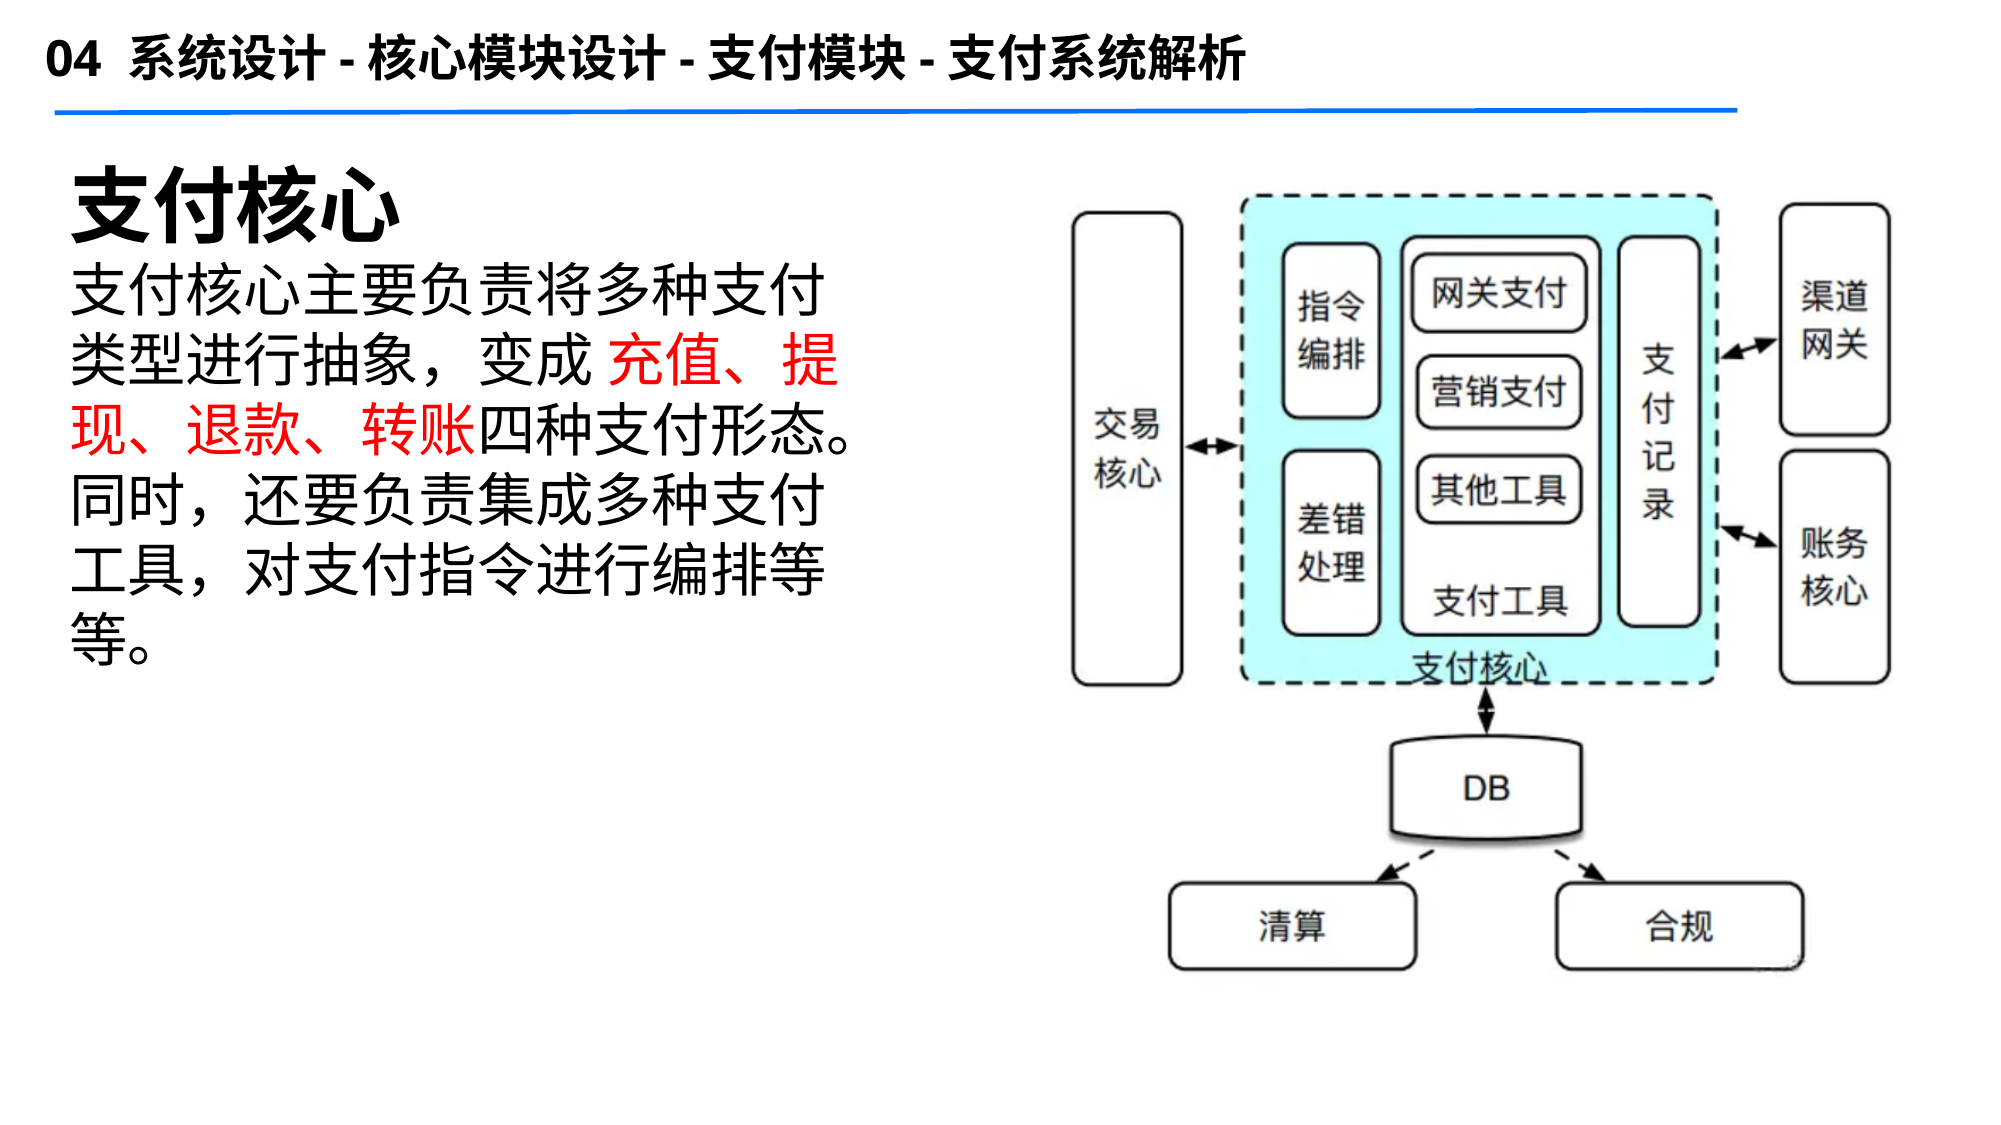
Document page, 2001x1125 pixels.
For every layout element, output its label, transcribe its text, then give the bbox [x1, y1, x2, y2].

text_box 支付核心 支付核心主要负责将多种支付类型进行抽象，变成 充值、提现、退款、转账四种支付形态。同时，还要负责集成多种支付工具，对支付指令进行编排等等。 [54, 146, 862, 681]
picture [1065, 173, 1924, 990]
text_box 04 系统设计-核心模块设计-支付模块-支付系统解析 [30, 19, 1262, 95]
